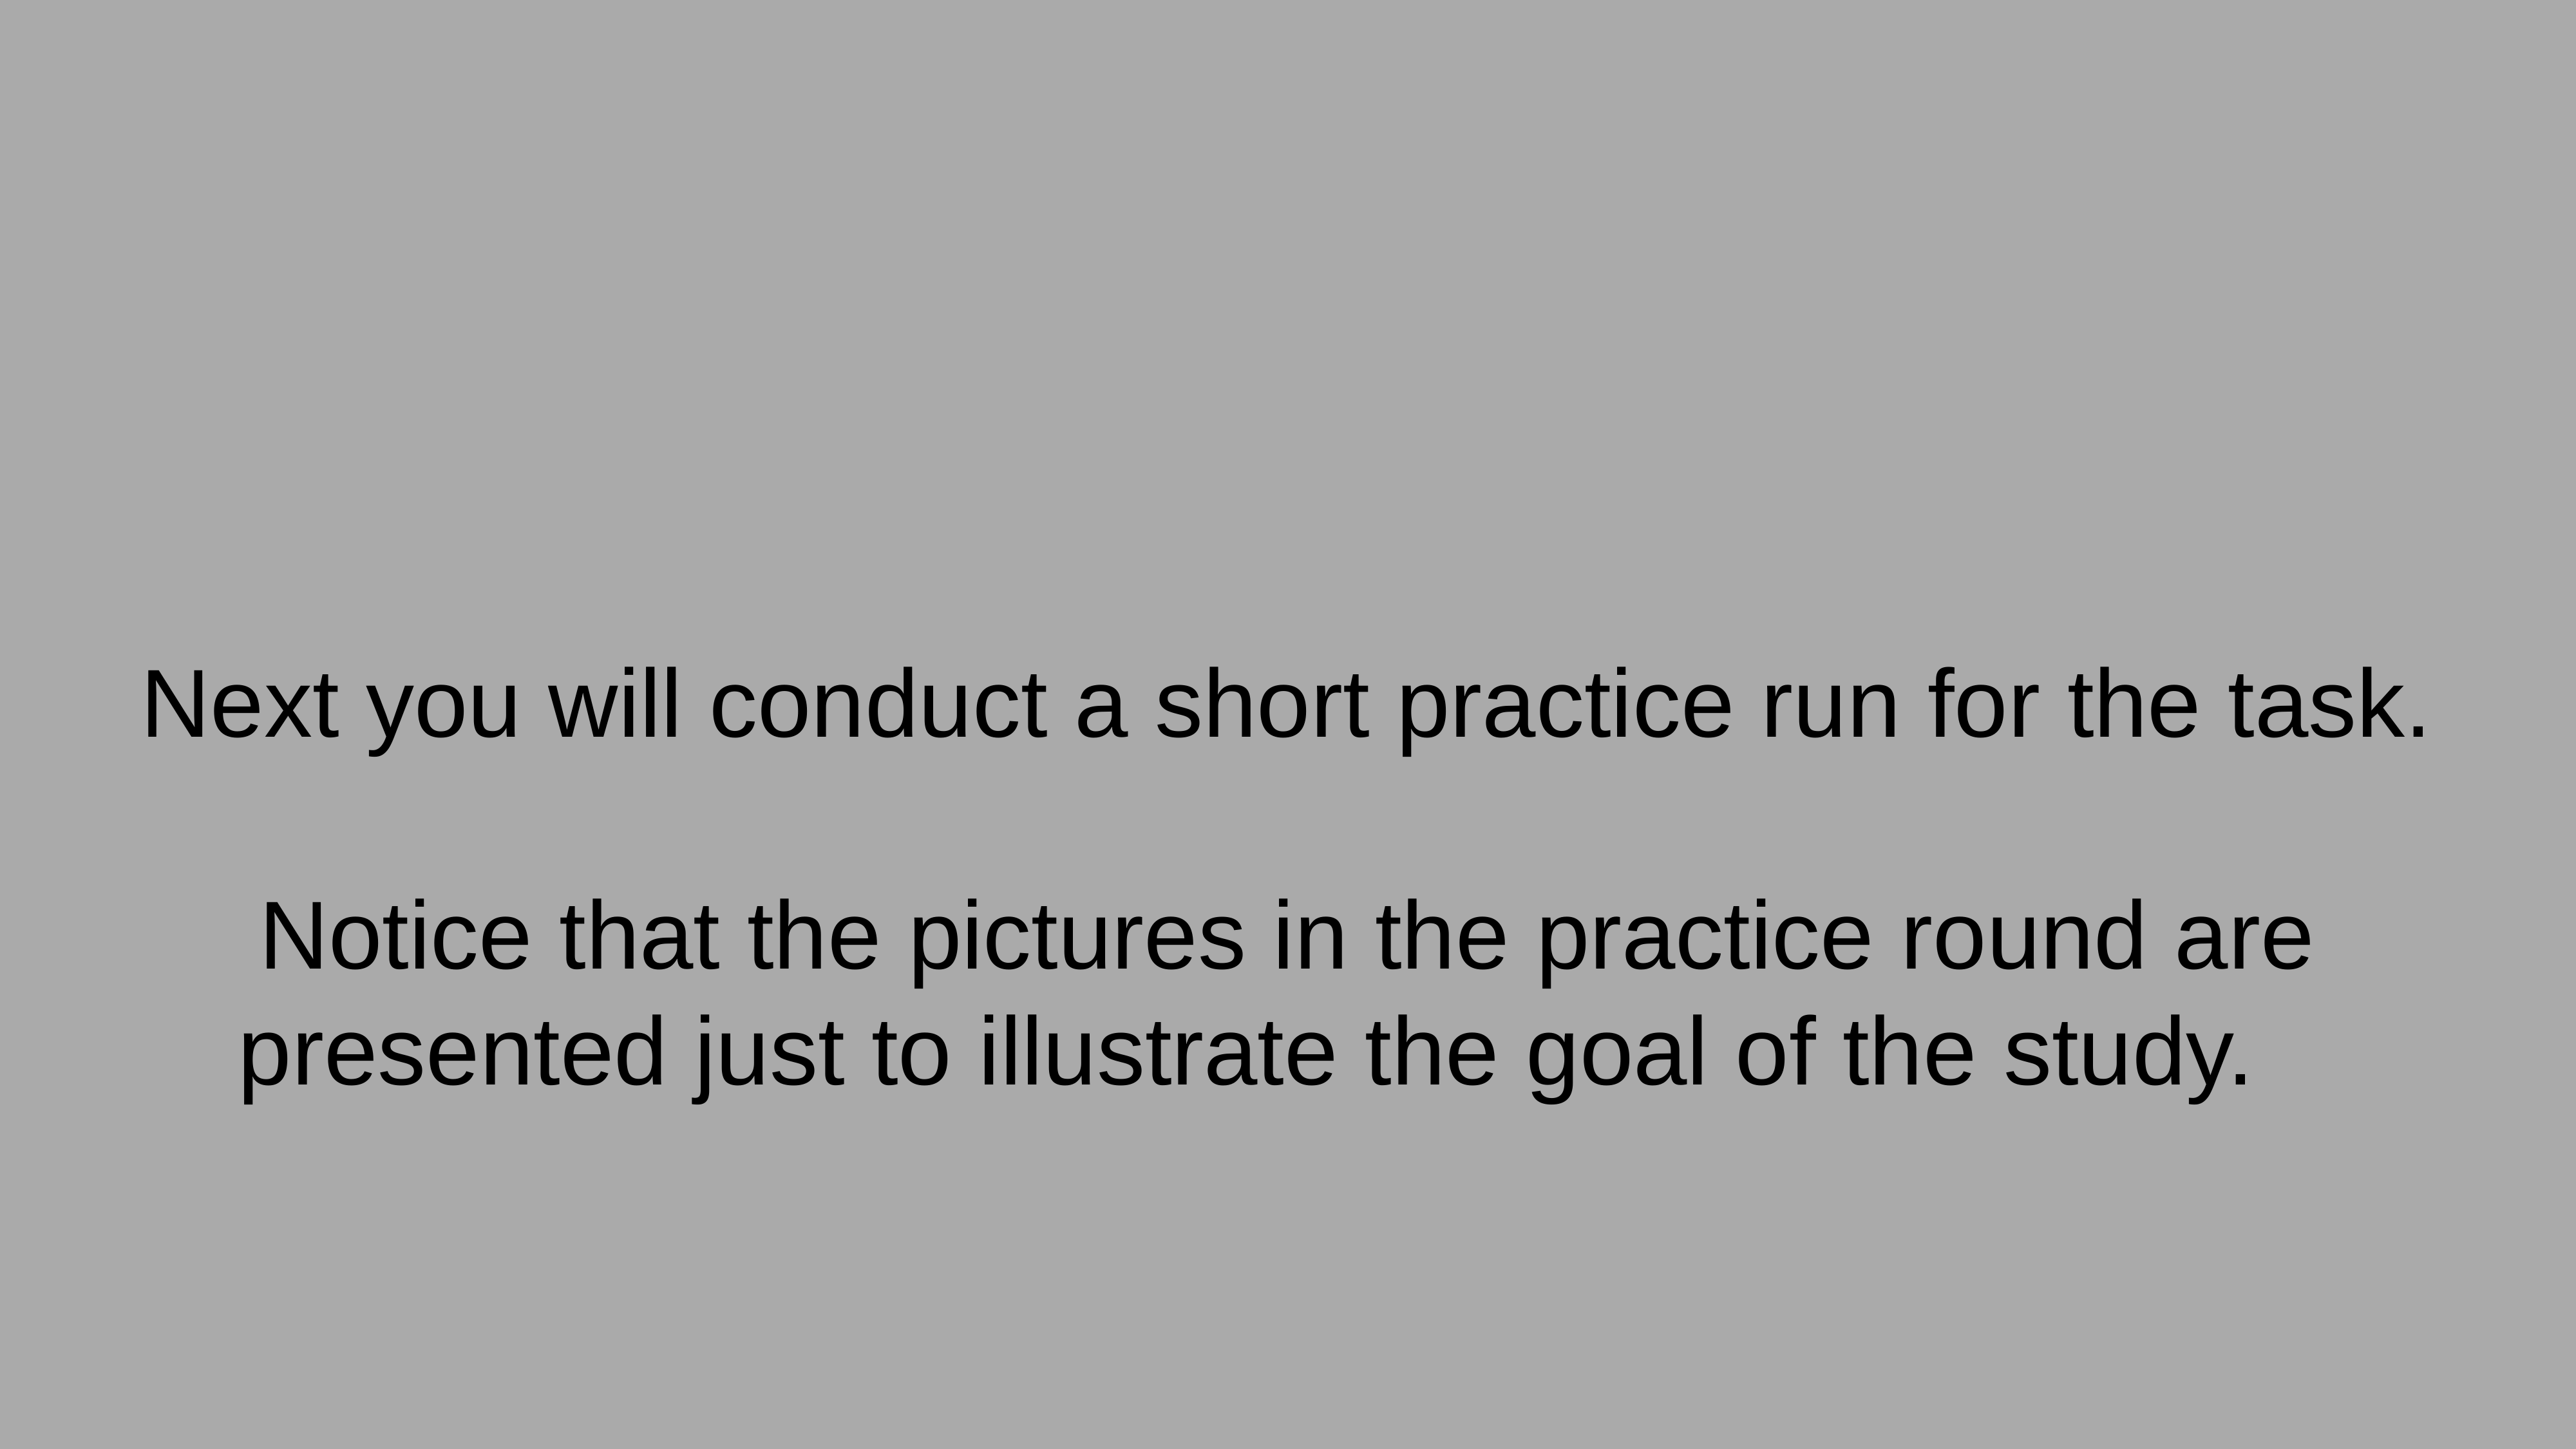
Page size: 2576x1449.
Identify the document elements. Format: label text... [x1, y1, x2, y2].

text_box Next you will conduct a short practice run for the task. Notice that the pictures in the practice round are presented just to illustrate the goal of the study. [76, 635, 2500, 1341]
